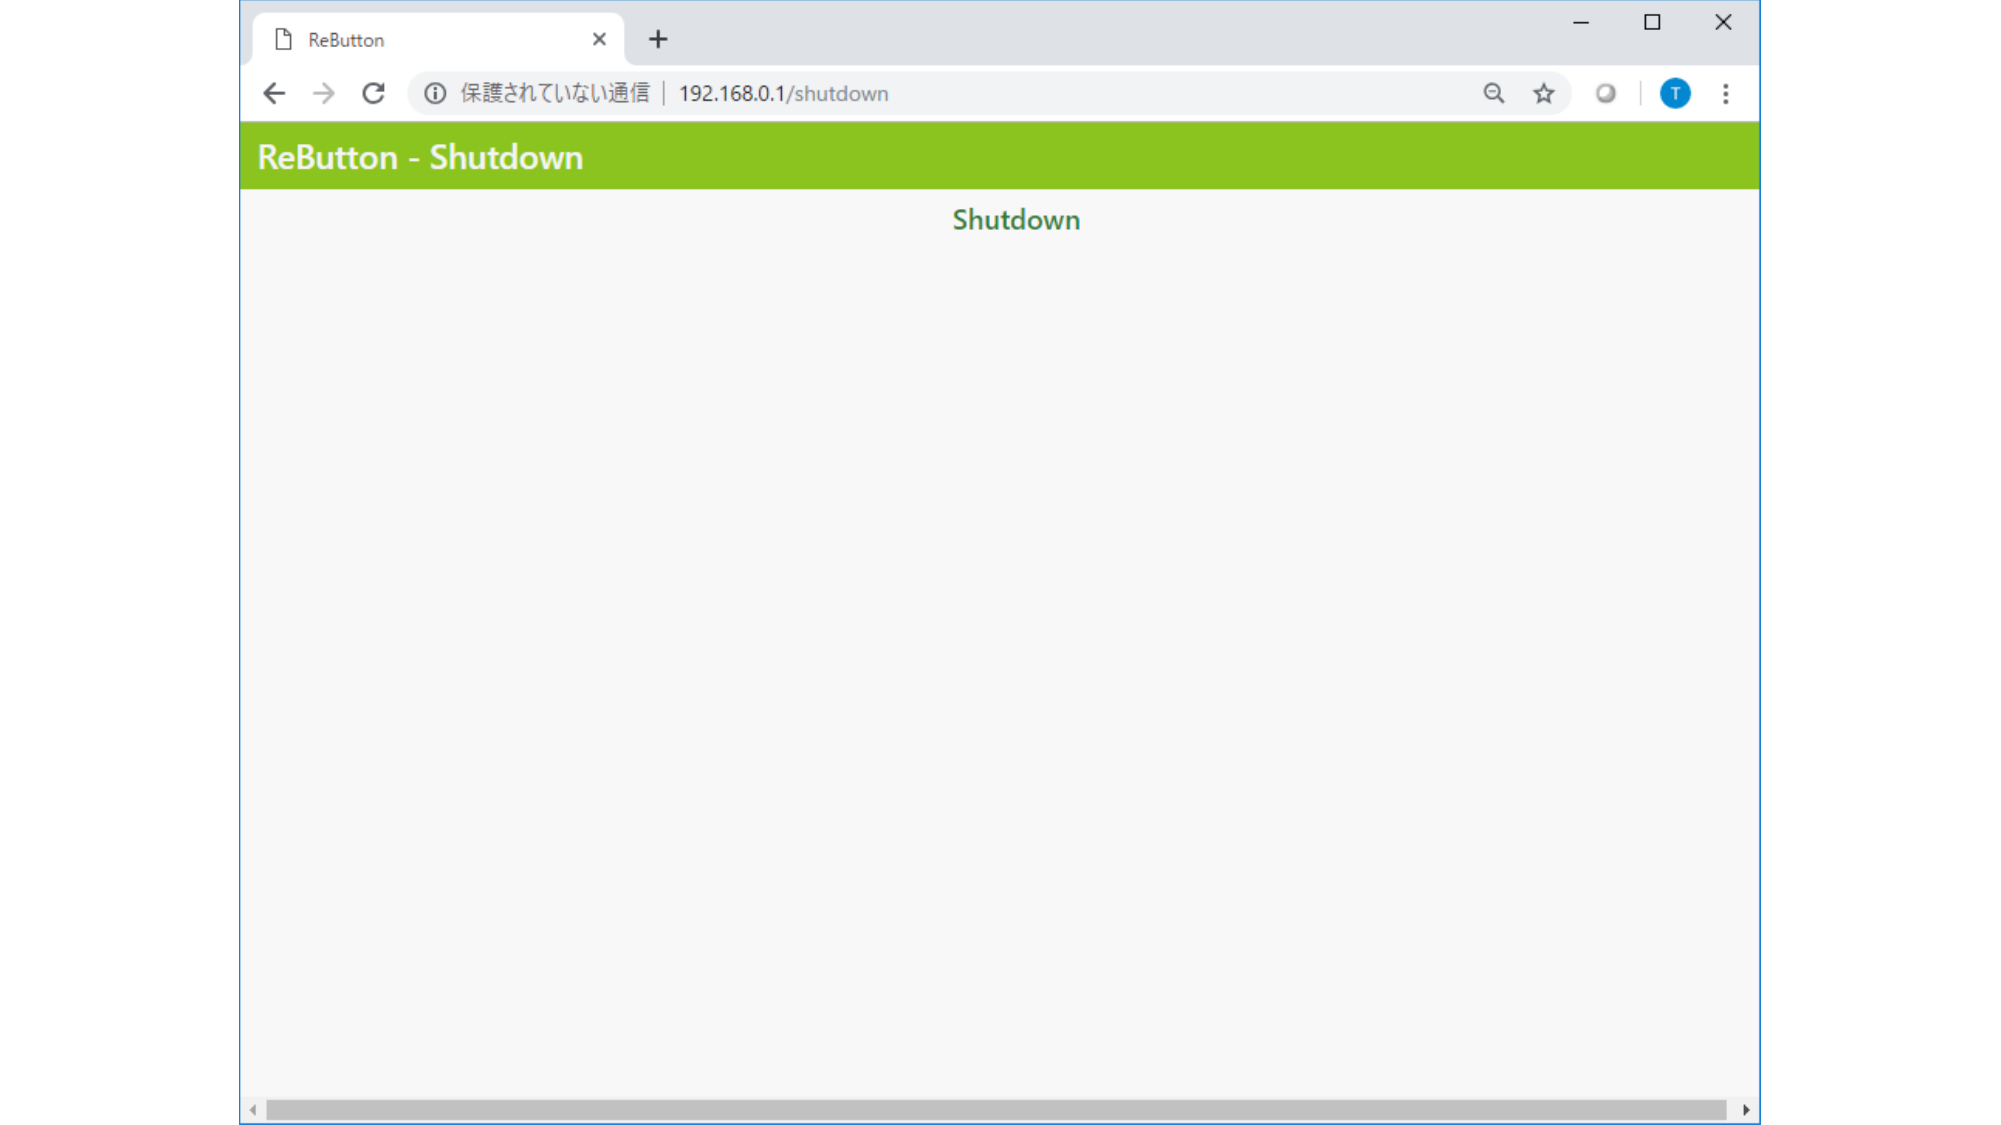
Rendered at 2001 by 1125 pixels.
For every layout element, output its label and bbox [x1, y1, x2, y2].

picture [239, 0, 1761, 1125]
